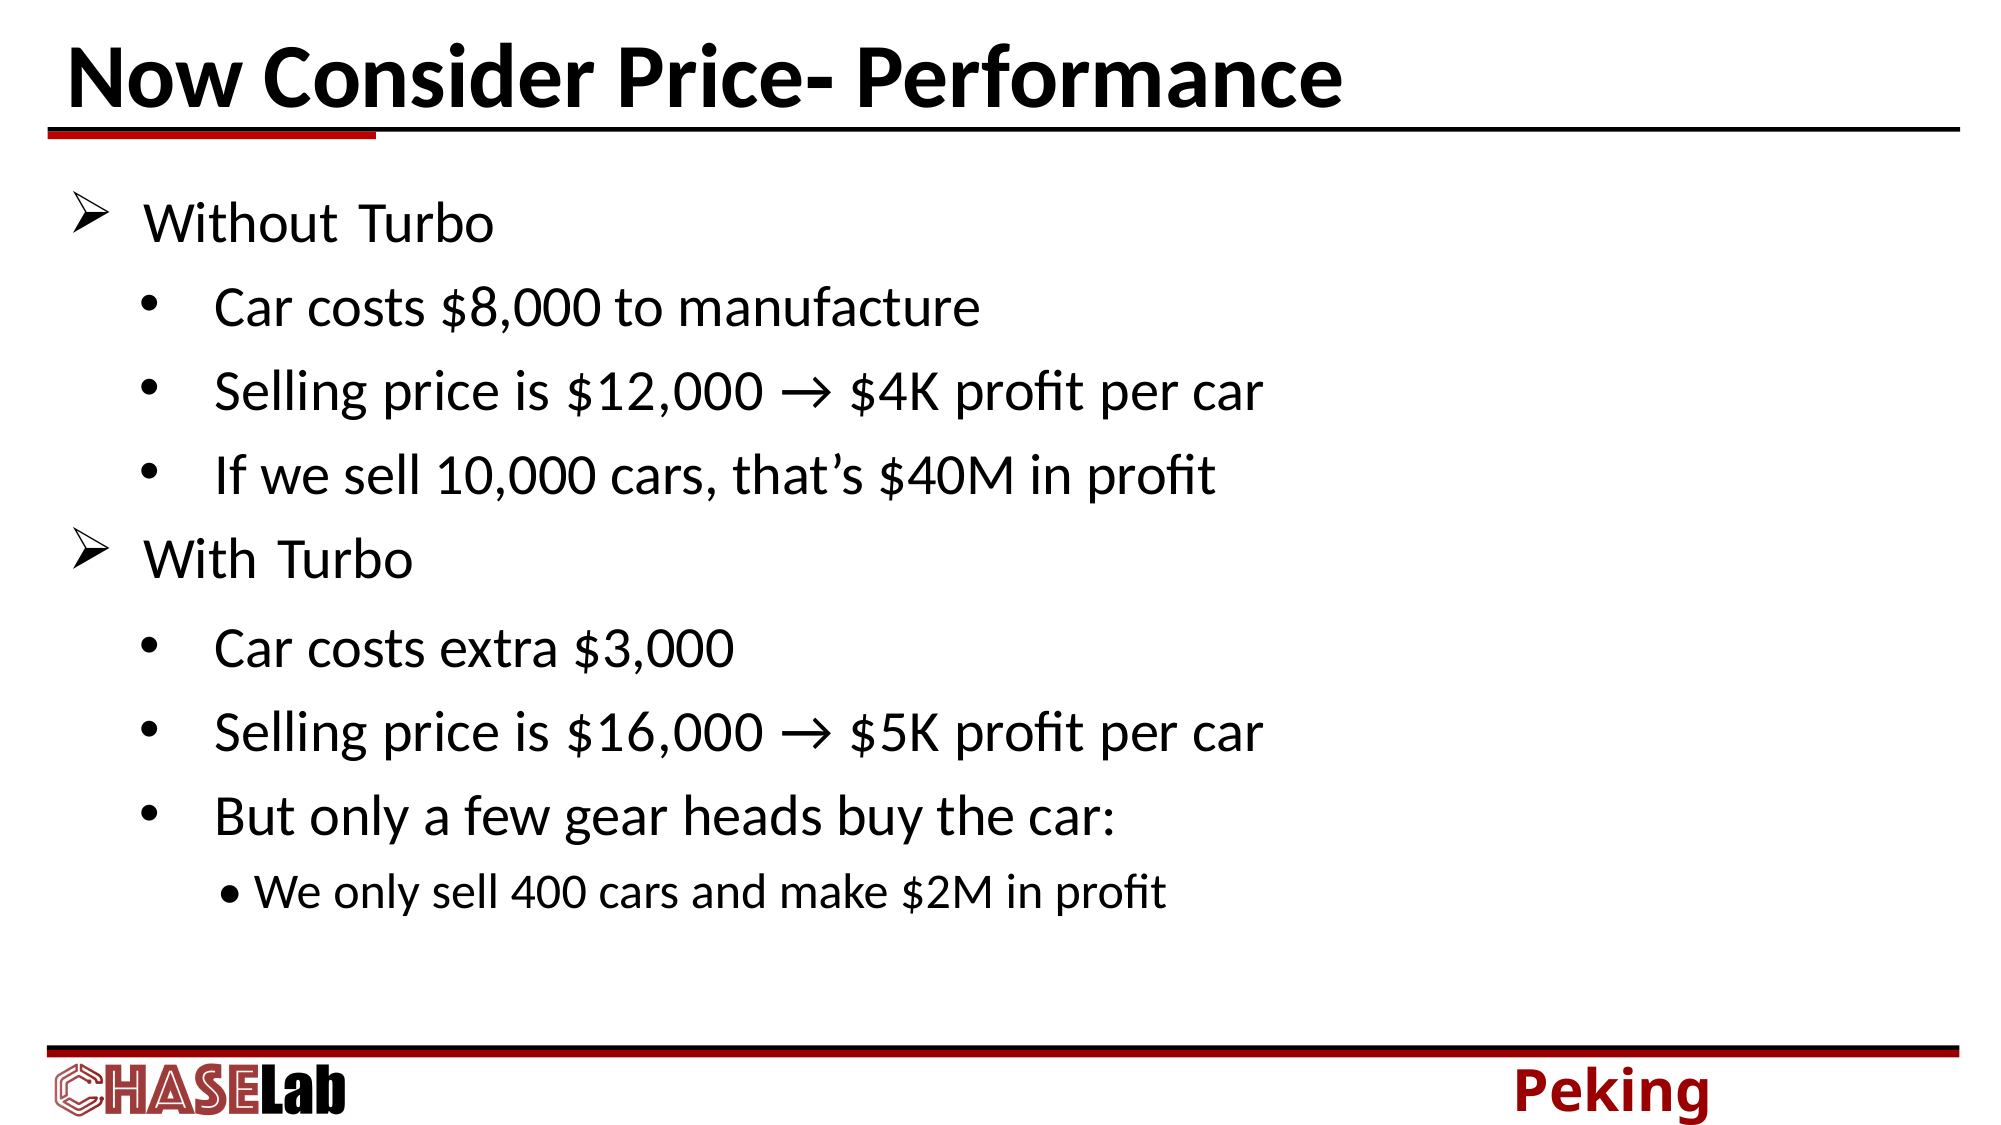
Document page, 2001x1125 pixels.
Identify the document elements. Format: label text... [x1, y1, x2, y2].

text_box Without Turbo Car costs $8,000 to manufacture Selling price is $12,000 → $4K profit per car If we sell 10,000 cars, that’s $40M in profit With Turbo Car costs extra $3,000 Selling price is $16,000 → $5K profit per car But only a few gear heads buy the car: • We only sell 400 cars and make $2M in profit [51, 156, 1442, 927]
picture [51, 1058, 351, 1118]
title Now Consider Price‐ Performance [51, 3, 1955, 128]
